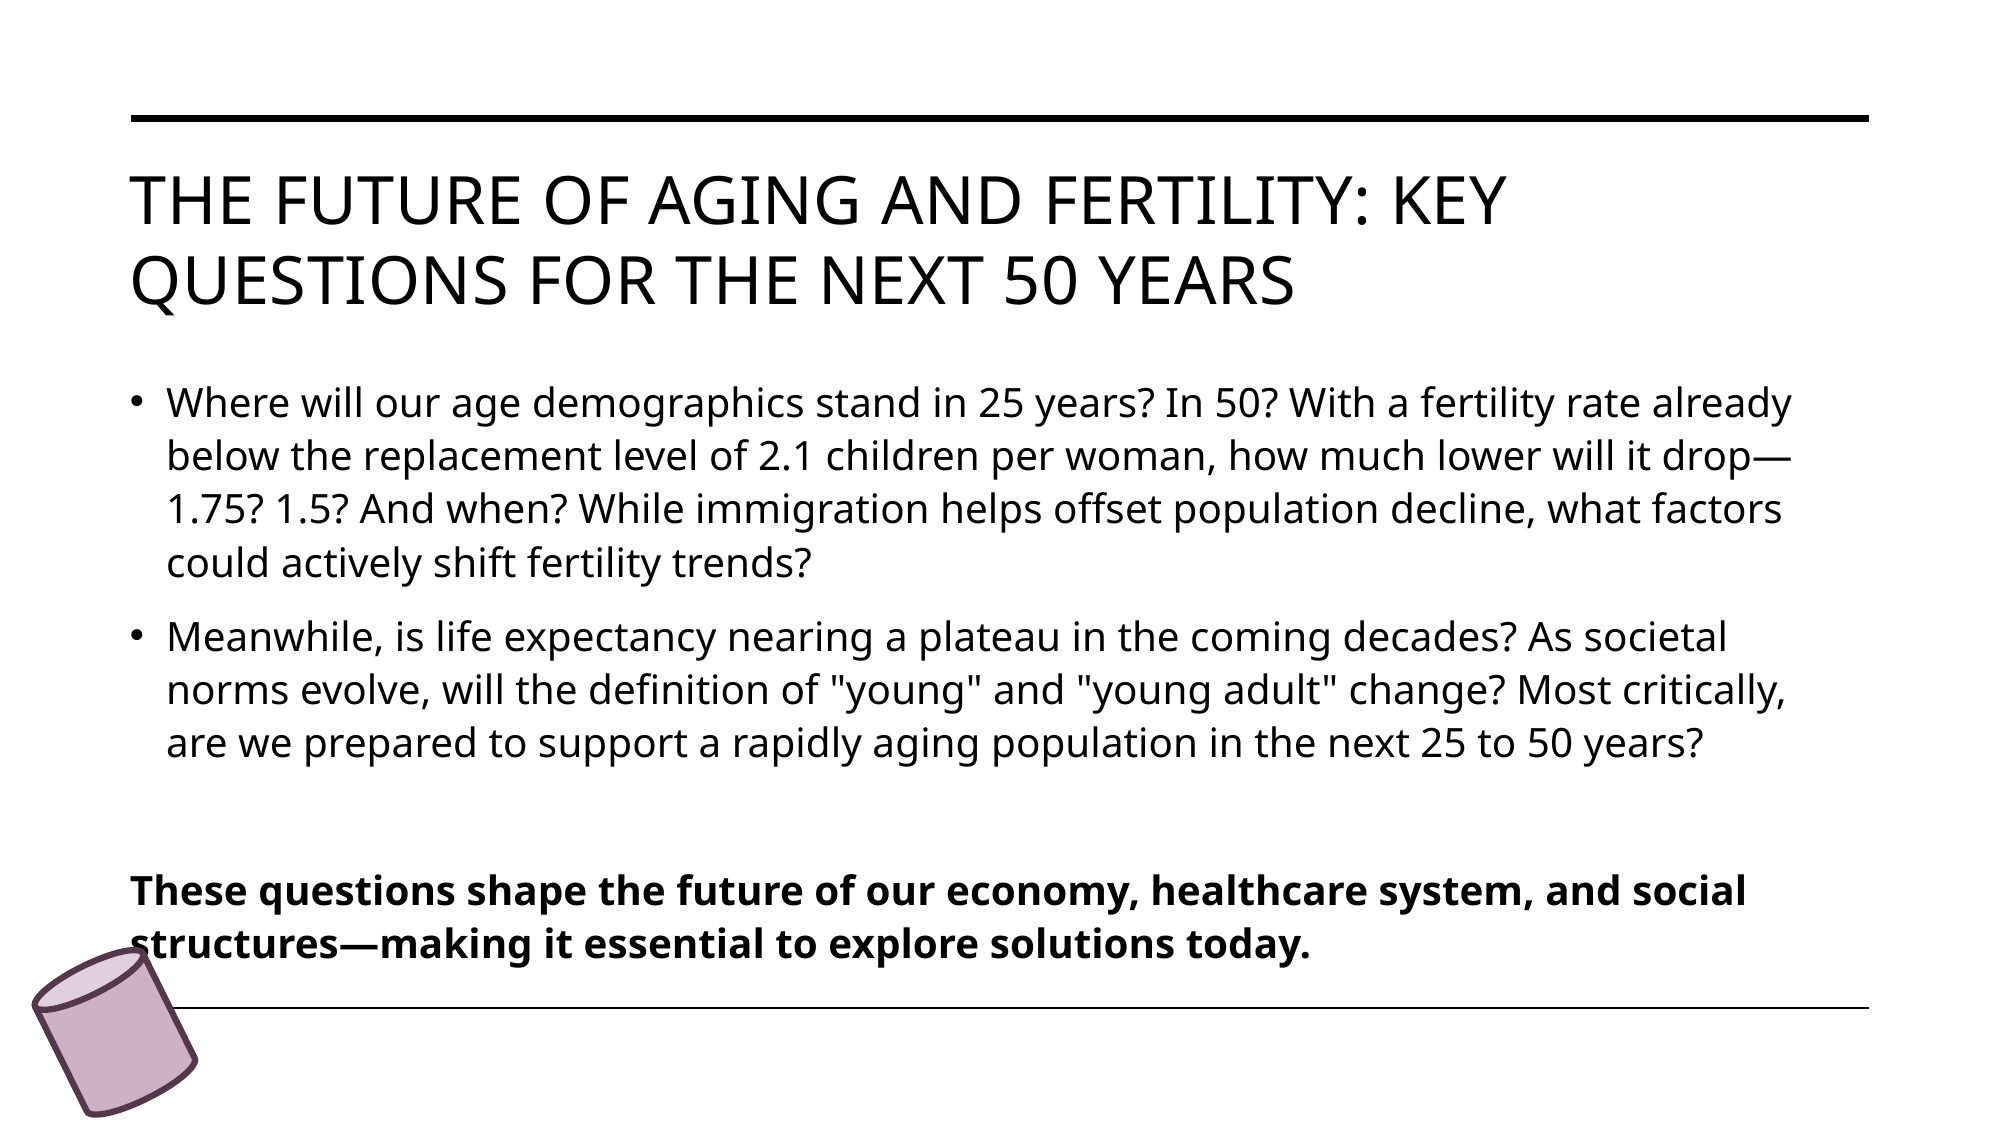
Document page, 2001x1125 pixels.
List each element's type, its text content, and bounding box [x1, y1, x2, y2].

title The Future of Aging and Fertility: Key Questions for the Next 50 Years [114, 149, 1869, 364]
text_box [33, 949, 197, 1116]
list Where will our age demographics stand in 25 years? In 50? With a fertility rate already below the replacement level of 2.1 children per woman, how much lower will it drop—1.75? 1.5? And when? While immigration helps offset population decline, what factors could actively shift fertility trends? Meanwhile, is life expectancy nearing a plateau in the coming decades? As societal norms evolve, will the definition of "young" and "young adult" change? Most critically, are we prepared to support a rapidly aging population in the next 25 to 50 years? These questions shape the future of our economy, healthcare system, and social structures—making it essential to explore solutions today. [114, 364, 1869, 978]
